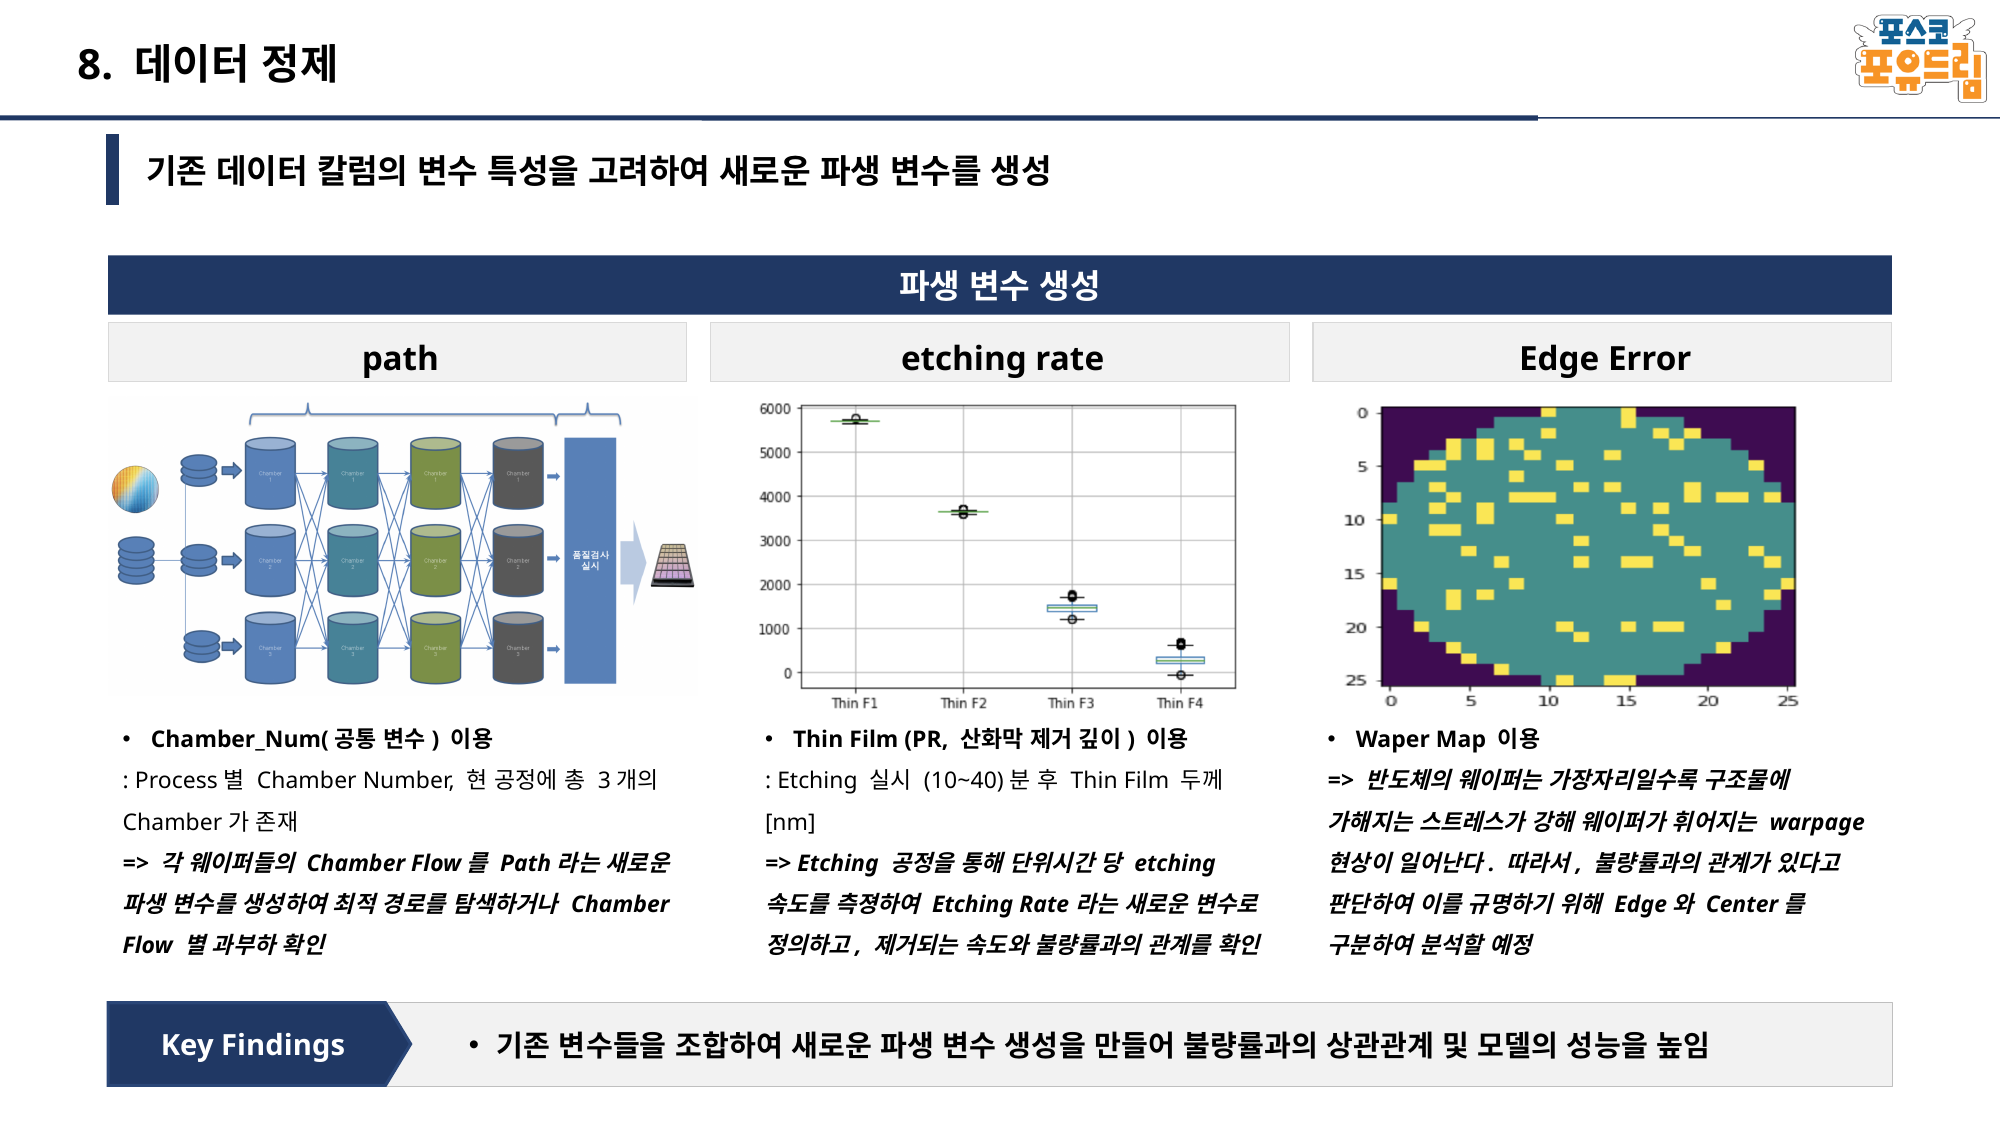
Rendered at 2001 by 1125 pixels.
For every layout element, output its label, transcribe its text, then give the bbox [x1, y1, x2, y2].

text_box etching rate [710, 322, 1290, 382]
text_box path [108, 322, 687, 382]
text_box 파생 변수 생성 [108, 255, 1892, 315]
text_box 8. 데이터 정제 [62, 36, 1442, 108]
text_box Thin Film (PR, 산화막 제거 깊이) 이용 : Etching 실시 (10~40)분 후 Thin Film 두께 [nm] => Etching 공정을 통해 단위시간 당 etching 속도를 측졍하여 Etching Rate라는 새로운 변수로 정의하고, 제거되는 속도와 불량률과의 관계를 확인 [750, 703, 1290, 966]
text_box 기존 데이터 칼럼의 변수 특성을 고려하여 새로운 파생 변수를 생성 [131, 142, 1933, 198]
picture [107, 396, 698, 696]
picture [1844, 5, 1991, 106]
picture [1341, 396, 1826, 721]
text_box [0, 117, 2000, 138]
text_box 기존 변수들을 조합하여 새로운 파생 변수 생성을 만들어 불량률과의 상관관계 및 모델의 성능을 높임 [349, 1002, 1892, 1087]
text_box Chamber_Num(공통 변수) 이용 : Process별 Chamber Number, 현 공정에 총 3개의 Chamber가 존재 => 각 웨이퍼들의 Chamber Flow를 Path라는 새로운 파생 변수를 생성하여 최적 경로를 탐색하거나 Chamber Flow 별 과부하 확인 [108, 703, 698, 966]
text_box Edge Error [1313, 322, 1892, 382]
picture [750, 389, 1250, 717]
text_box Waper Map 이용 => 반도체의 웨이퍼는 가장자리일수록 구조물에 가해지는 스트레스가 강해 웨이퍼가 휘어지는 warpage 현상이 일어난다. 따라서, 불량률과의 관계가 있다고 판단하여 이를 규명하기 위해 Edge와 Center를 구분하여 분석할 예정 [1313, 703, 1891, 966]
text_box Key Findings [108, 1002, 411, 1086]
